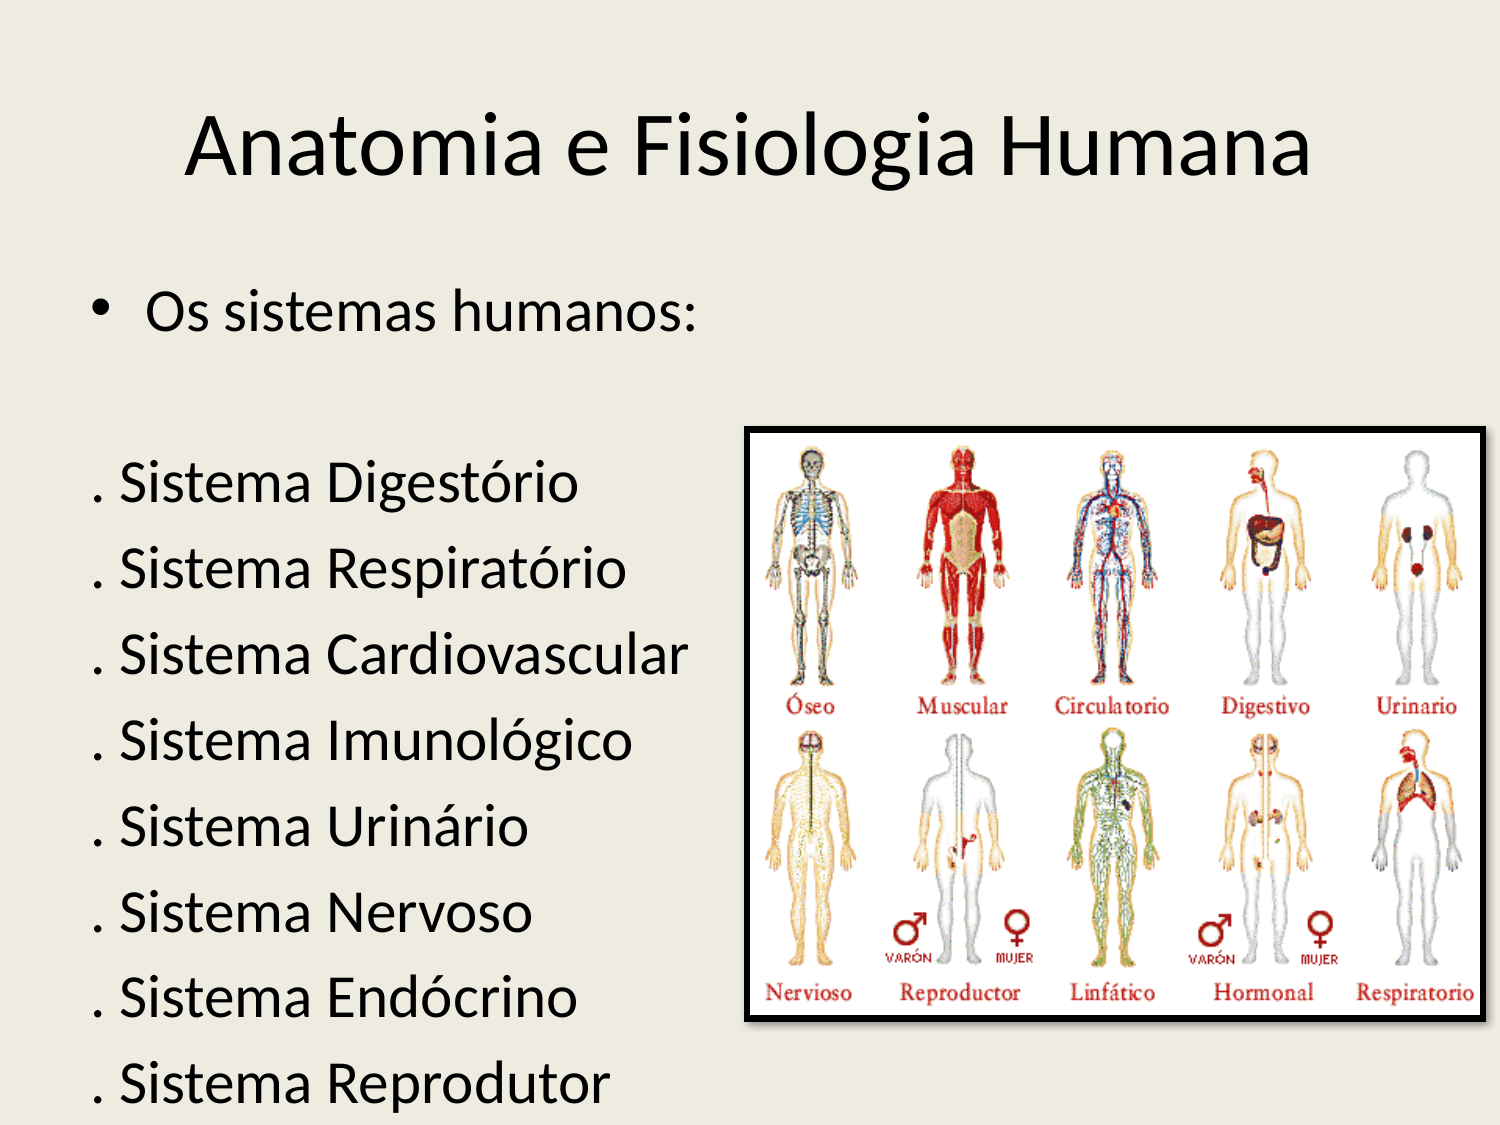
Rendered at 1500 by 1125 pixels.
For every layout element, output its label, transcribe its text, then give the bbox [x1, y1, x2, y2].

picture [749, 432, 1480, 1016]
title Anatomia e Fisiologia Humana [75, 45, 1425, 233]
list Os sistemas humanos: . Sistema Digestório . Sistema Respiratório . Sistema Cardiovascular . Sistema Imunológico . Sistema Urinário . Sistema Nervoso . Sistema Endócrino . Sistema Reprodutor [75, 262, 1425, 1125]
